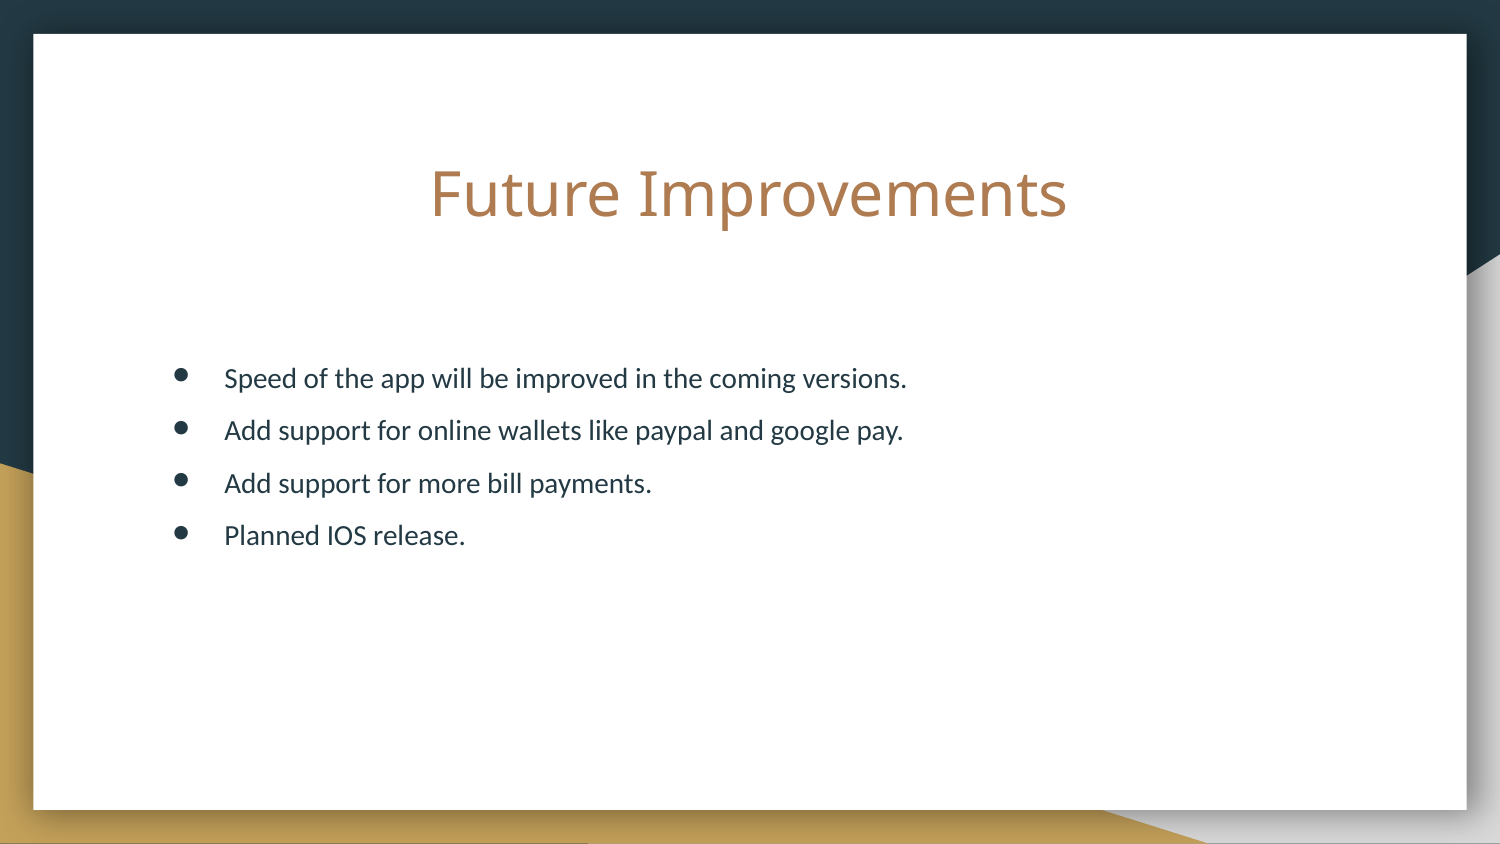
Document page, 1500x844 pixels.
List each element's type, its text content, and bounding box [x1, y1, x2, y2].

title Future Improvements [134, 138, 1366, 296]
list Speed of the app will be improved in the coming versions. Add support for online wallets like paypal and google pay. Add support for more bill payments. Planned IOS release. [134, 326, 1366, 729]
